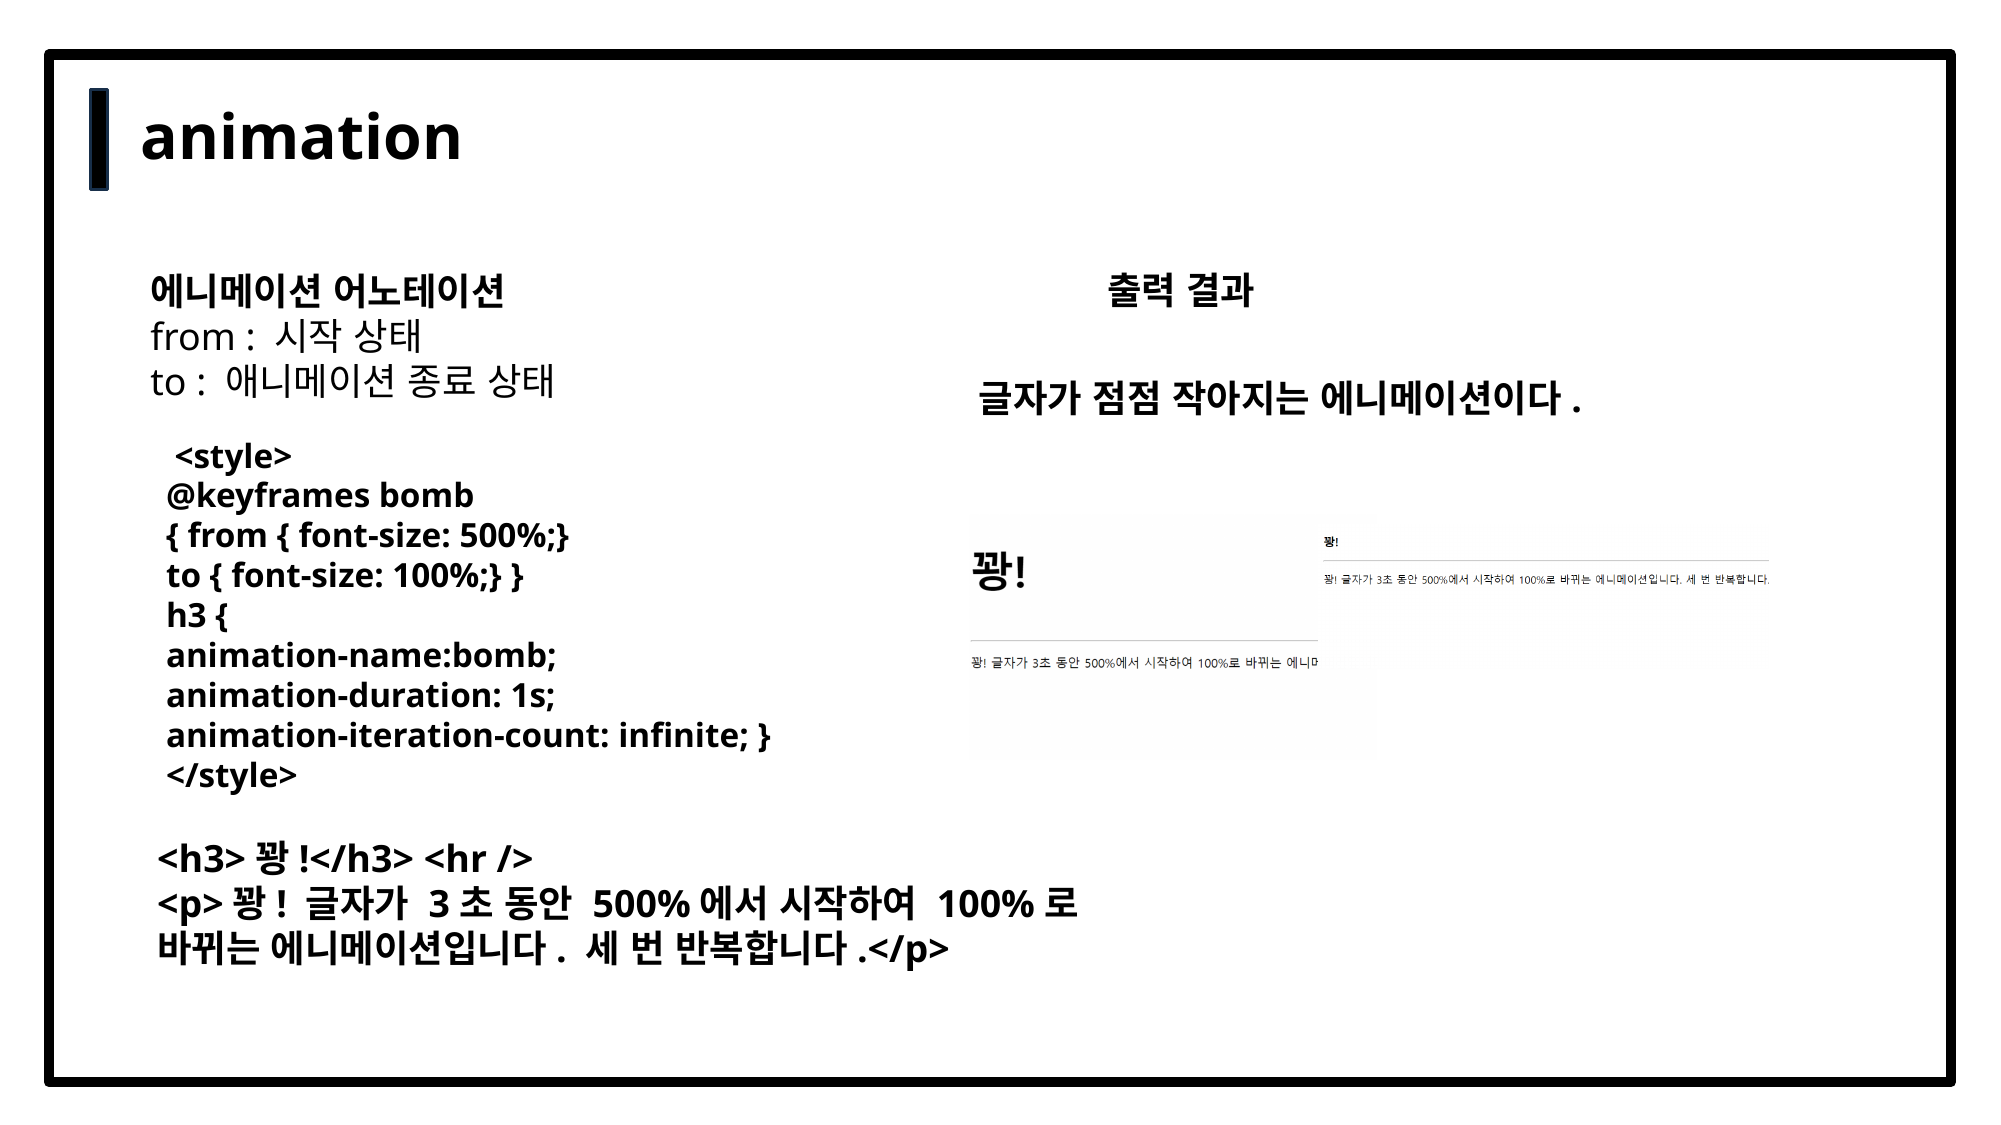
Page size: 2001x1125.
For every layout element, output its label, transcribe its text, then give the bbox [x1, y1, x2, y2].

text_box <style> @keyframes bomb { from { font-size: 500%;} to { font-size: 100%;} } h3 { animation-name:bomb; animation-duration: 1s; animation-iteration-count: infinite; } </style> [150, 427, 787, 802]
text_box <h3>꽝!</h3> <hr /> <p>꽝! 글자가 3초 동안 500%에서 시작하여 100%로 바뀌는 에니메이션입니다. 세 번 반복합니다.</p> [142, 827, 1120, 978]
text_box 에니메이션 어노테이션 from : 시작 상태 to : 애니메이션 종료 상태 [135, 260, 613, 411]
picture [968, 513, 1770, 761]
text_box 글자가 점점 작아지는 에니메이션이다. [963, 367, 1749, 428]
text_box animation [125, 89, 752, 180]
text_box 출력 결과 [1091, 259, 1271, 320]
text_box [47, 53, 1952, 1084]
text_box [89, 88, 109, 191]
